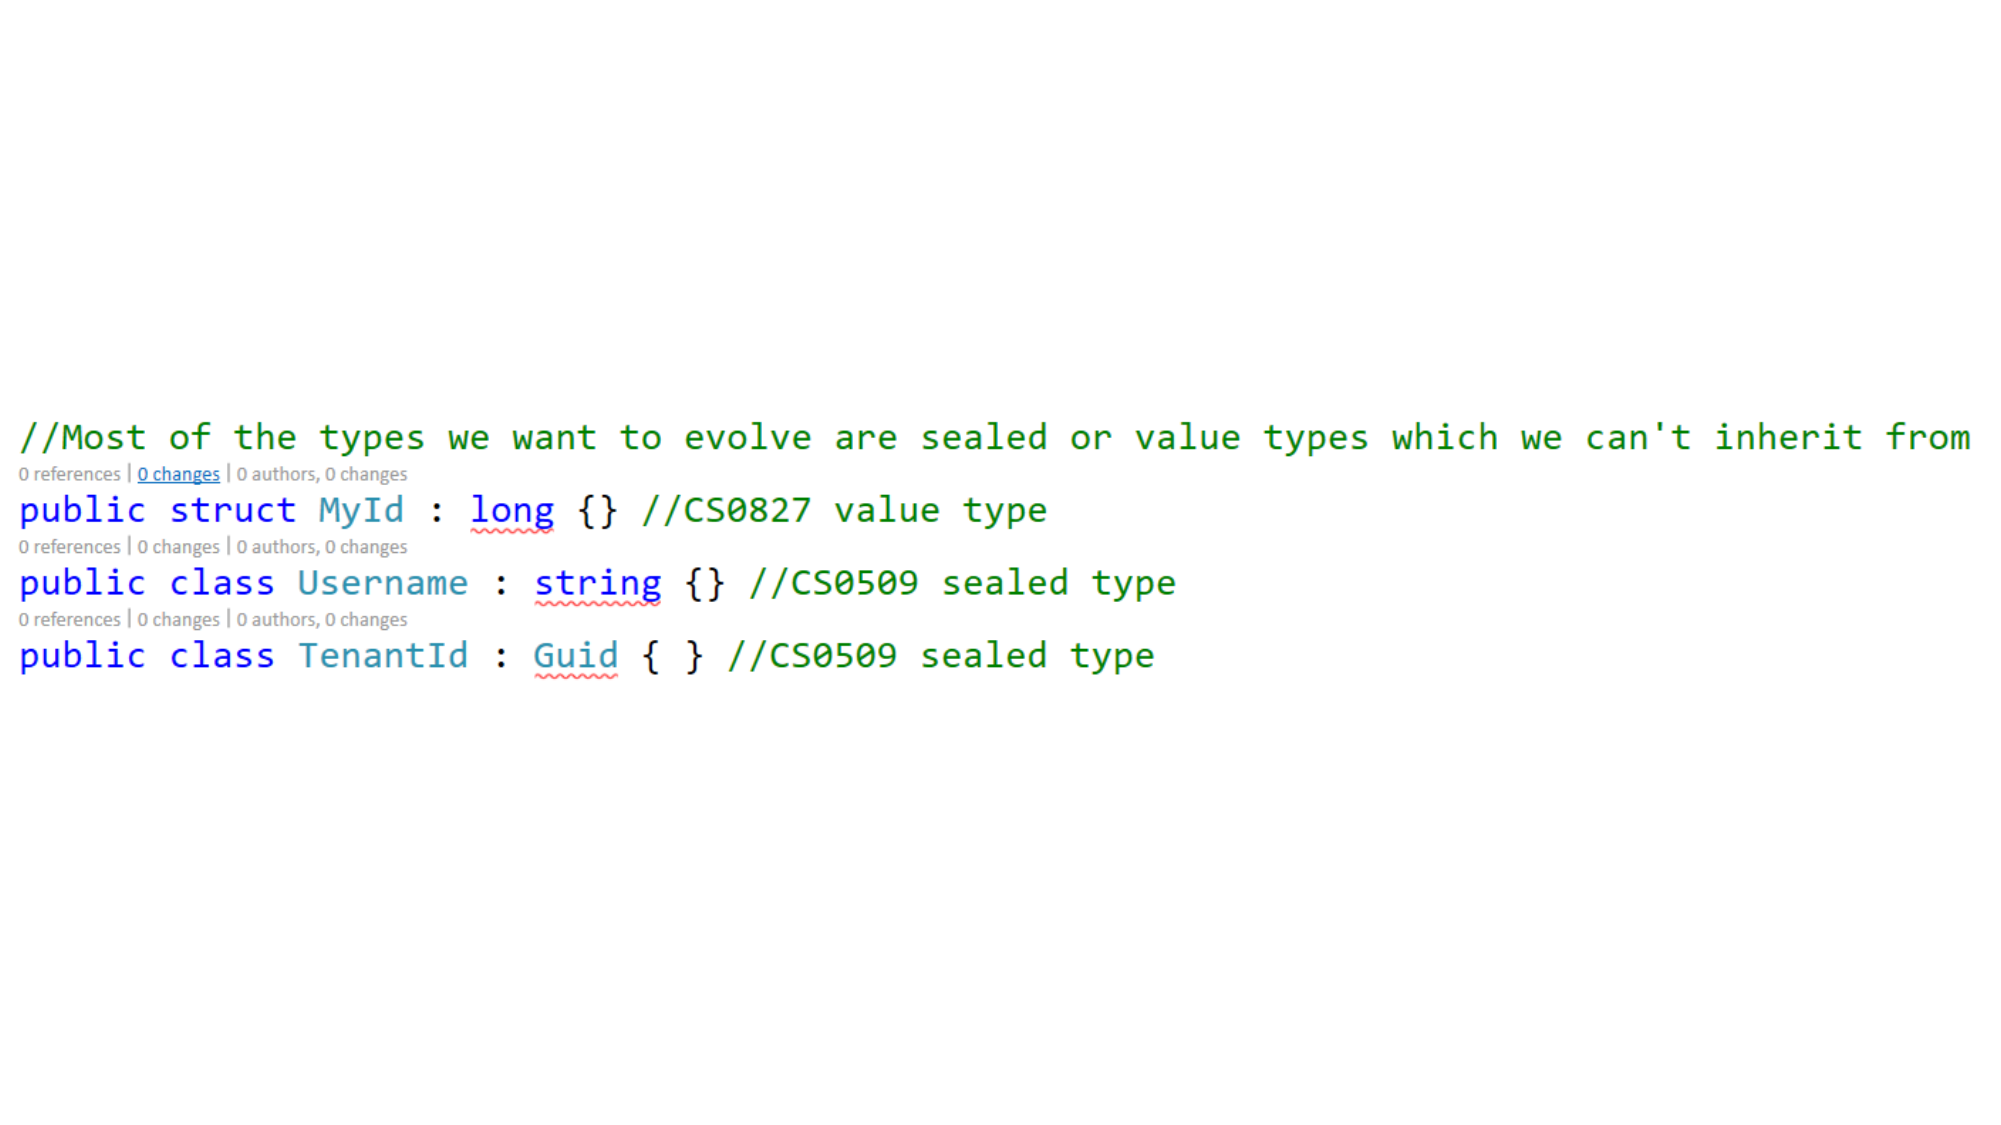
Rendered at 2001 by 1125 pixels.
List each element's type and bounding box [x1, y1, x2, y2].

picture [0, 408, 2000, 716]
